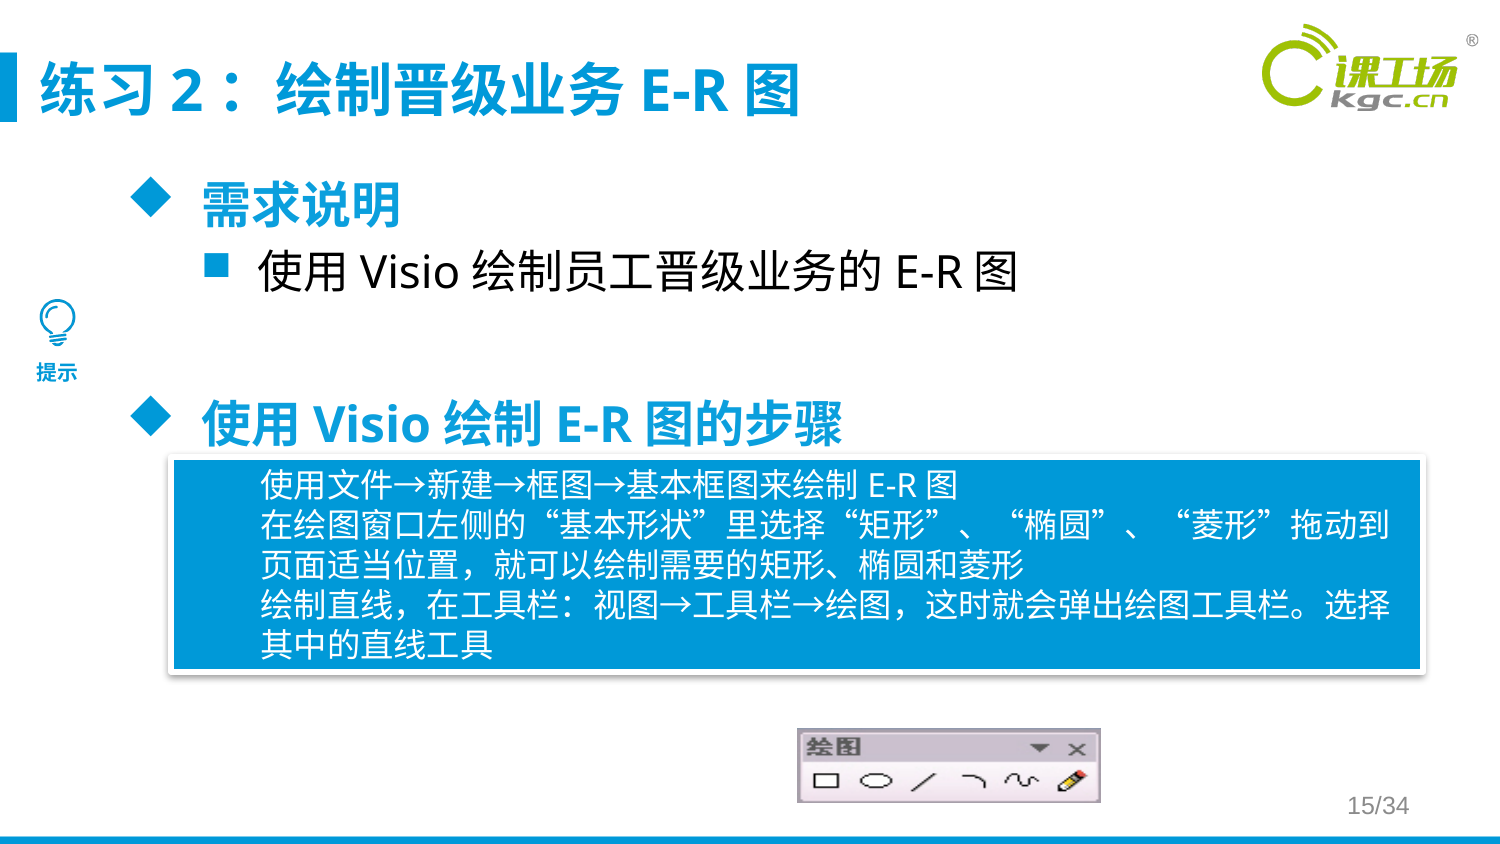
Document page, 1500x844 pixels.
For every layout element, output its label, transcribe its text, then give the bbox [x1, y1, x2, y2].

picture [0, 0, 1500, 836]
title 练习2：绘制晋级业务E-R图 [39, 33, 1383, 151]
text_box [21, 291, 94, 393]
text_box 使用文件→新建→框图→基本框图来绘制E-R图 在绘图窗口左侧的“基本形状”里选择“矩形”、“椭圆”、“菱形”拖动到页面适当位置，就可以绘制需要的矩形、椭圆和菱形 绘制直线，在工具栏：视图→工具栏→绘图，这时就会弹出绘图工具栏。选择其中的直线工具 [168, 454, 1426, 675]
slide_number 15/34 [1074, 782, 1425, 828]
list 需求说明 使用Visio绘制员工晋级业务的E-R图 使用Visio绘制E-R图的步骤 [110, 166, 1385, 724]
